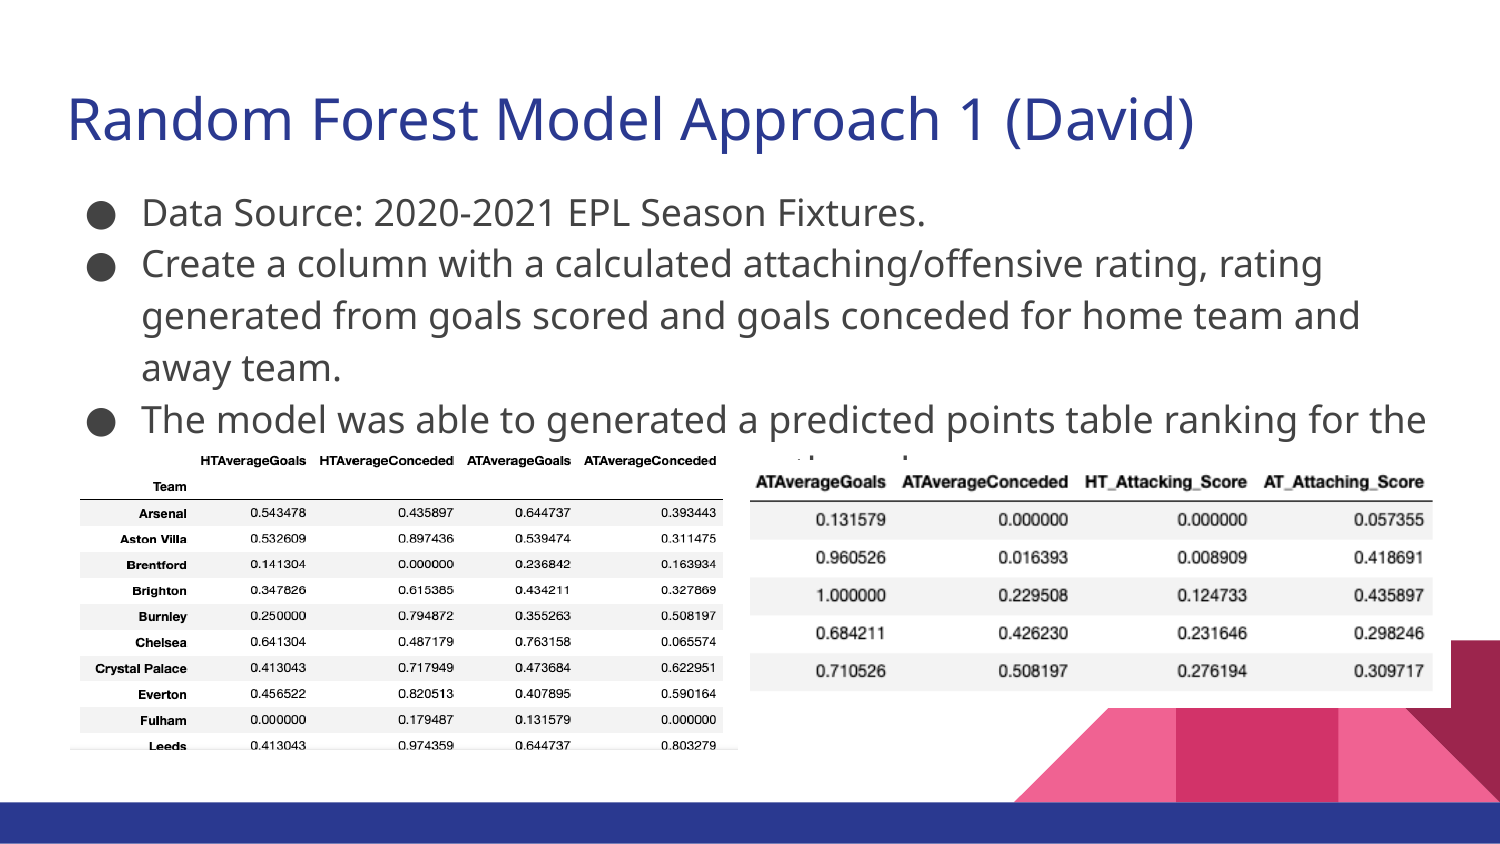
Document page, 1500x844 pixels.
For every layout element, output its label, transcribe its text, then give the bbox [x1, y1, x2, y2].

title Random Forest Model Approach 1 (David) [51, 67, 1449, 166]
picture [70, 450, 738, 750]
list Data Source: 2020-2021 EPL Season Fixtures. Create a column with a calculated attaching/offensive rating, rating generated from goals scored and goals conceded for home team and away team. The model was able to generated a predicted points table ranking for the next season based on the data we gathered. [51, 166, 1449, 750]
picture [749, 460, 1452, 708]
